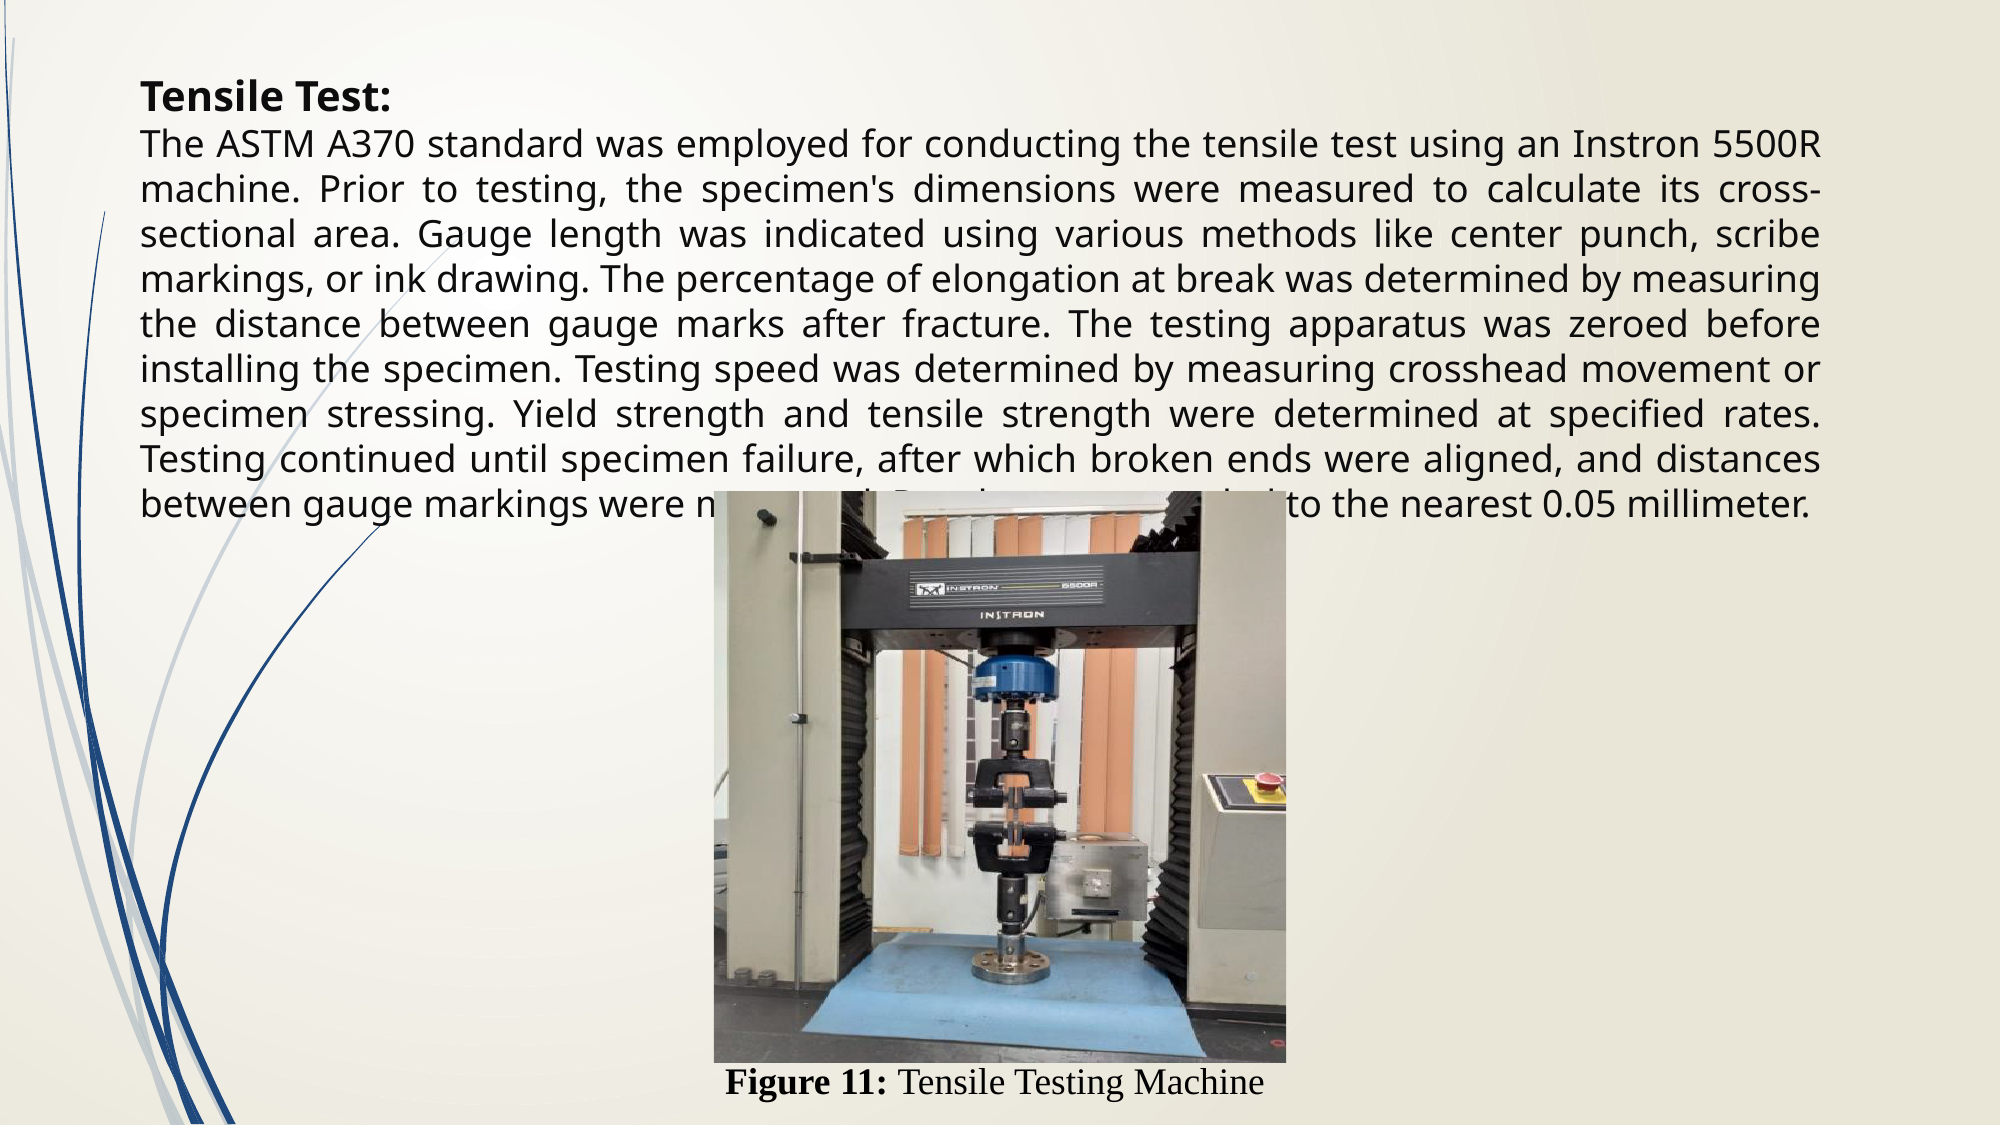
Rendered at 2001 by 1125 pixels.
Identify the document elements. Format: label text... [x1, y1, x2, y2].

text_box Figure 11: Tensile Testing Machine [500, 1049, 1500, 1110]
picture [713, 491, 1287, 1063]
text_box Tensile Test: The ASTM A370 standard was employed for conducting the tensile test using an Instron 5500R machine. Prior to testing, the specimen's dimensions were measured to calculate its cross-sectional area. Gauge length was indicated using various methods like center punch, scribe markings, or ink drawing. The percentage of elongation at break was determined by measuring the distance between gauge marks after fracture. The testing apparatus was zeroed before installing the specimen. Testing speed was determined by measuring crosshead movement or specimen stressing. Yield strength and tensile strength were determined at specified rates. Testing continued until specimen failure, after which broken ends were aligned, and distances between gauge markings were measured. Results were rounded to the nearest 0.05 millimeter. [124, 62, 1838, 533]
